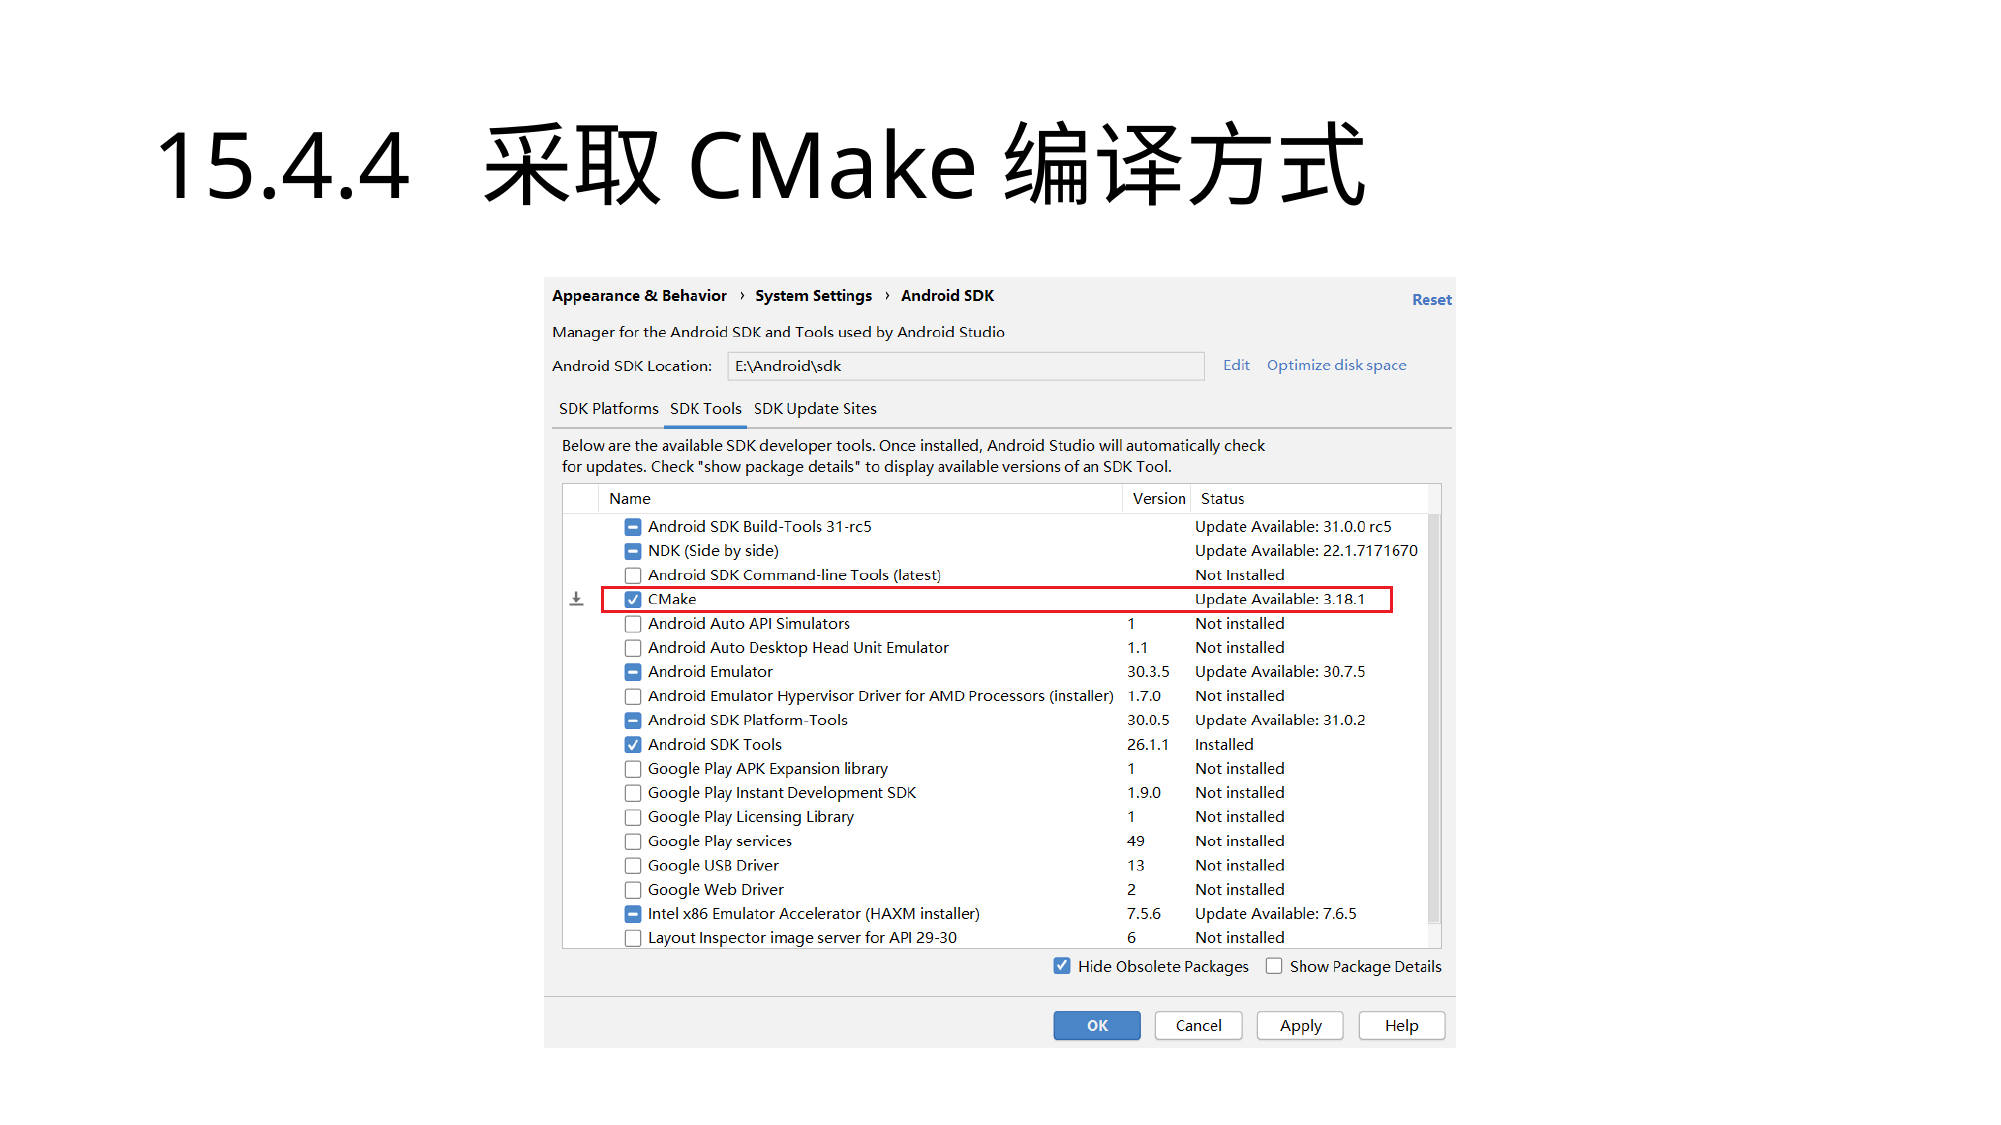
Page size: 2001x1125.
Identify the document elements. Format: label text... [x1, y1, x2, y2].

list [544, 277, 1456, 1048]
title 15.4.4 采取CMake编译方式 [137, 59, 1863, 278]
